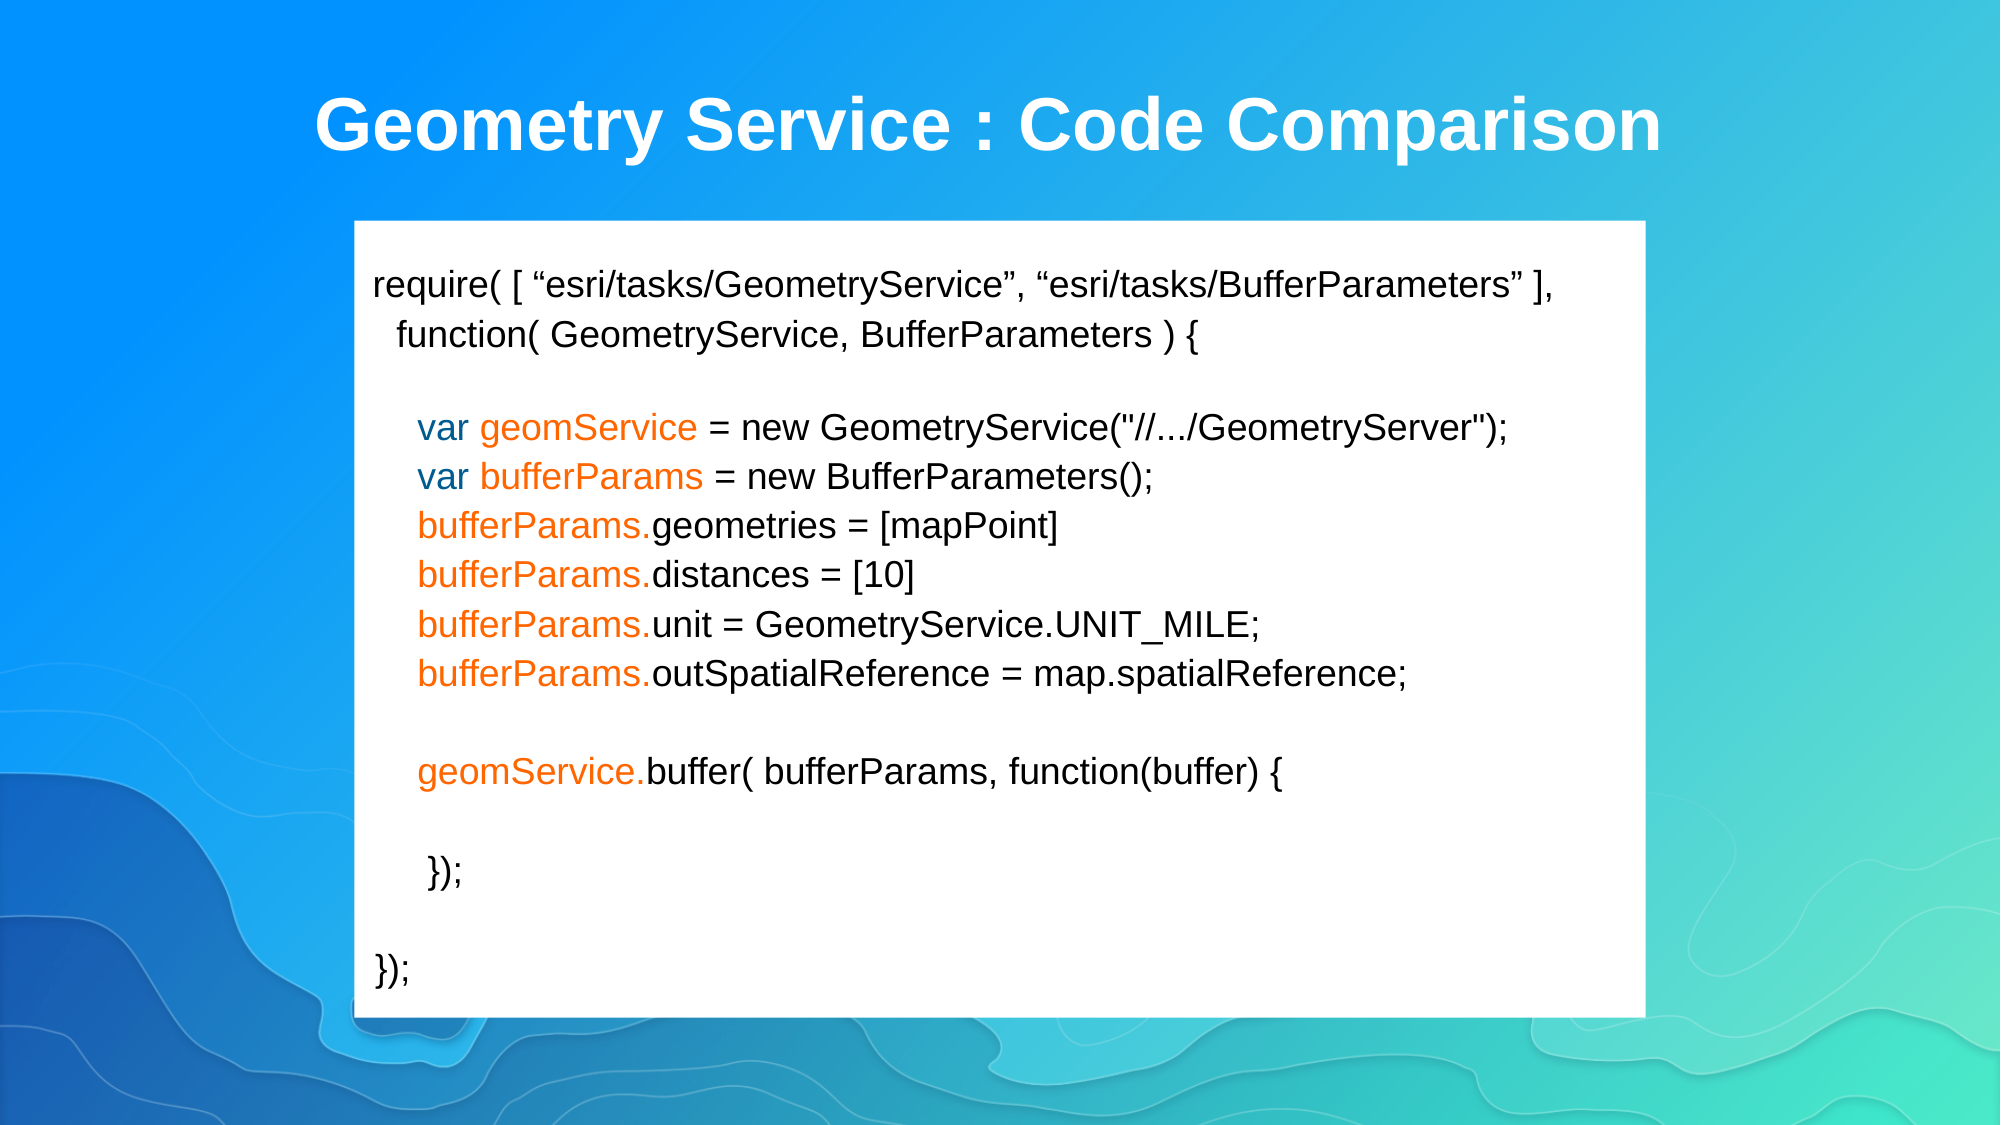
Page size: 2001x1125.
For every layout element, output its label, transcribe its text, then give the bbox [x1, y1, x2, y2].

picture [0, 649, 2000, 1125]
title Geometry Service : Code Comparison [111, 75, 1888, 167]
text_box [0, 0, 2000, 649]
text_box require( [ “esri/tasks/GeometryService”, “esri/tasks/BufferParameters” ], function( GeometryService, BufferParameters ) { var geomService = new GeometryService("//.../GeometryServer"); var bufferParams = new BufferParameters(); bufferParams.geometries = [mapPoint] bufferParams.distances = [10] bufferParams.unit = GeometryService.UNIT_MILE; bufferParams.outSpatialReference = map.spatialReference; geomService.buffer( bufferParams, function(buffer) { }); }); [354, 220, 1646, 649]
